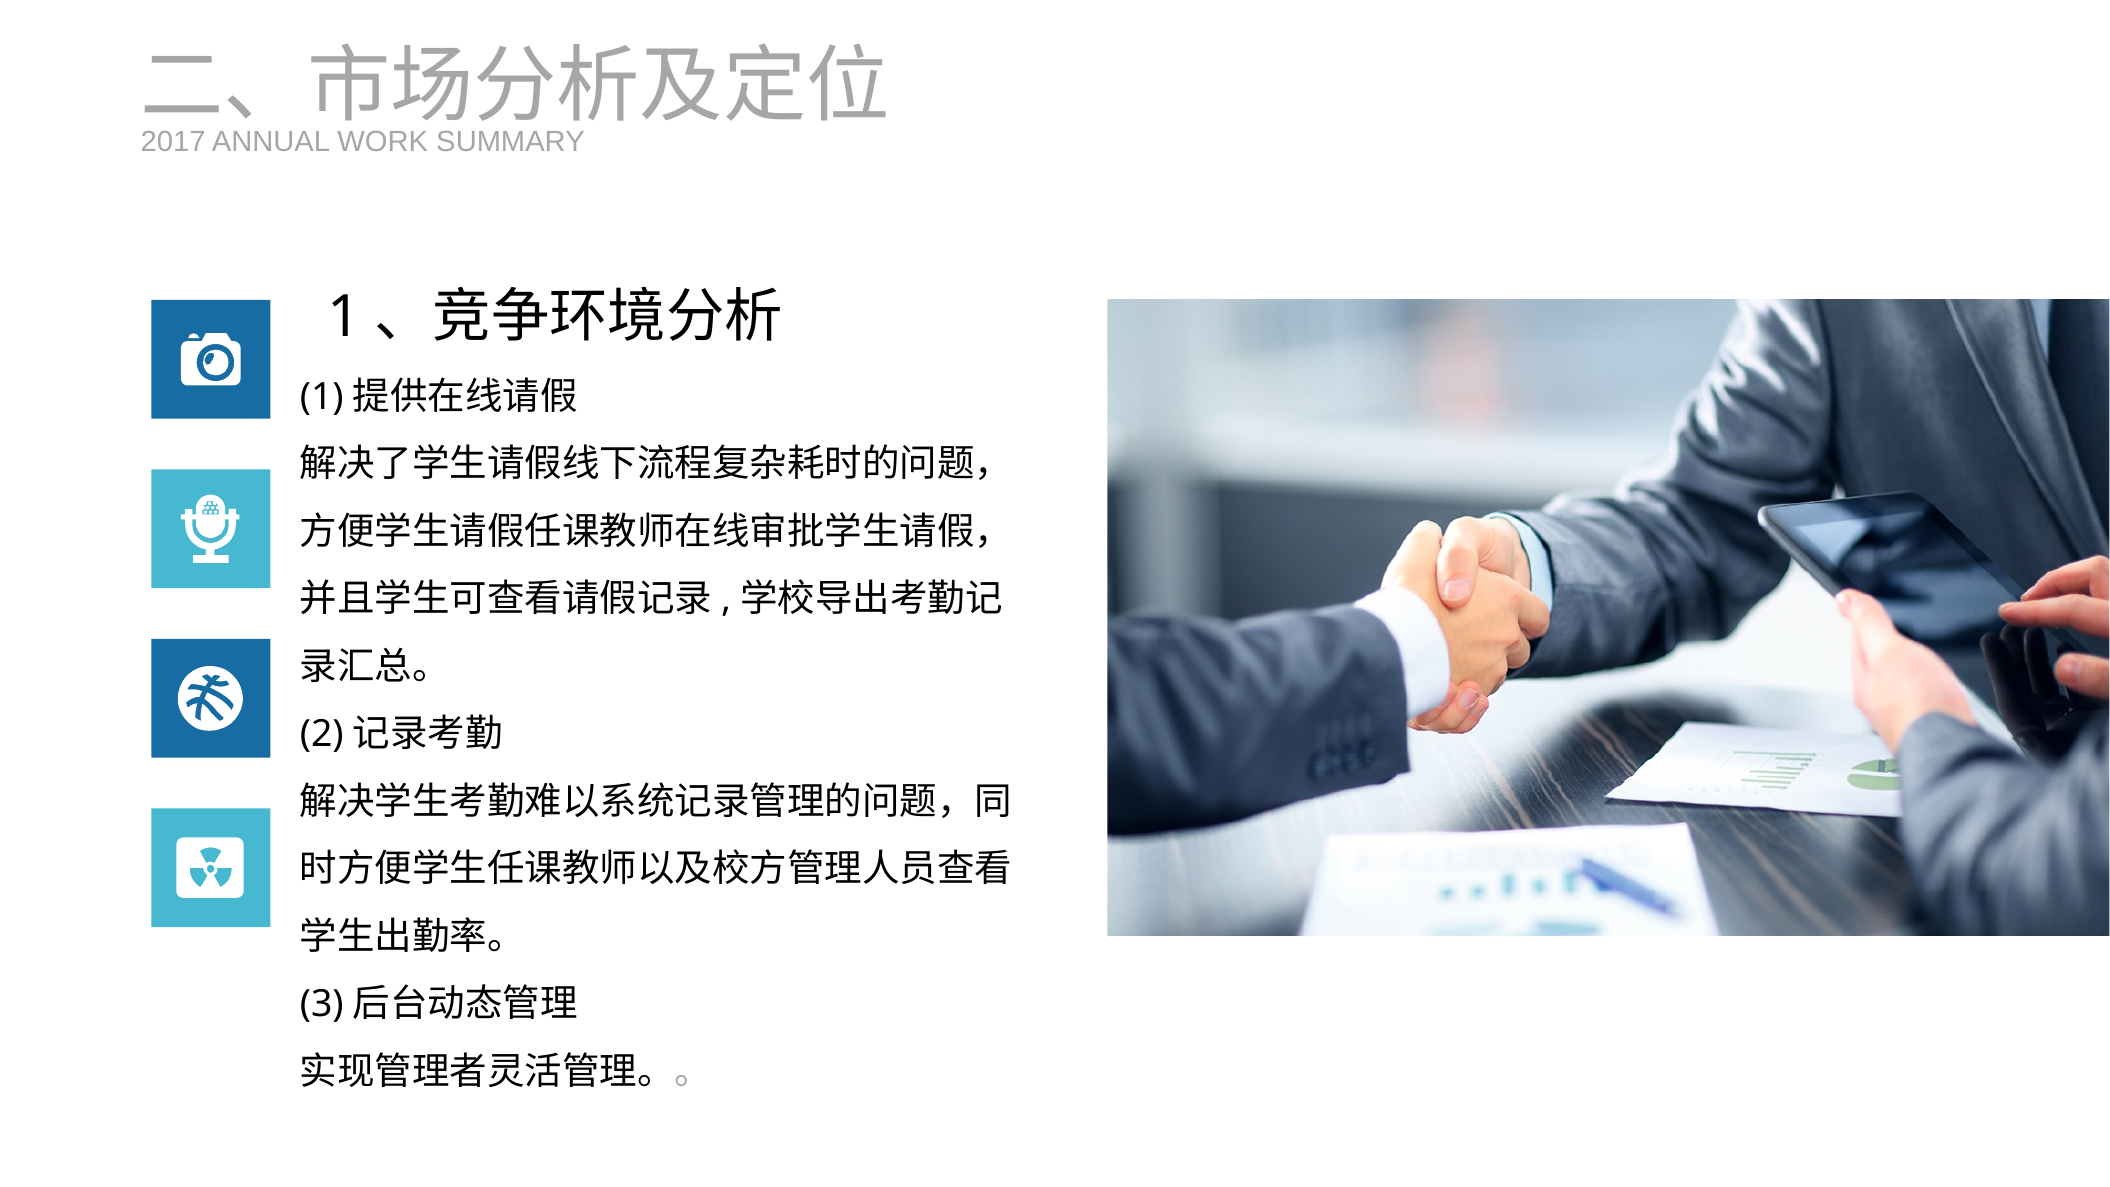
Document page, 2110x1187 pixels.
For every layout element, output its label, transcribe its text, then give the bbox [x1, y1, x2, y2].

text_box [151, 638, 271, 758]
text_box (1)提供在线请假 解决了学生请假线下流程复杂耗时的问题，方便学生请假任课教师在线审批学生请假，并且学生可查看请假记录,学校导出考勤记录汇总。 (2)记录考勤 解决学生考勤难以系统记录管理的问题，同时方便学生任课教师以及校方管理人员查看学生出勤率。 (3)后台动态管理 实现管理者灵活管理。。 [299, 349, 1024, 1092]
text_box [151, 299, 271, 419]
text_box 2017 ANNUAL WORK SUMMARY [140, 122, 602, 158]
text_box [1106, 299, 2110, 936]
text_box 1、竞争环境分析 [312, 243, 1036, 349]
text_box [151, 808, 271, 928]
text_box 二、市场分析及定位 [140, 31, 1124, 132]
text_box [151, 469, 271, 589]
